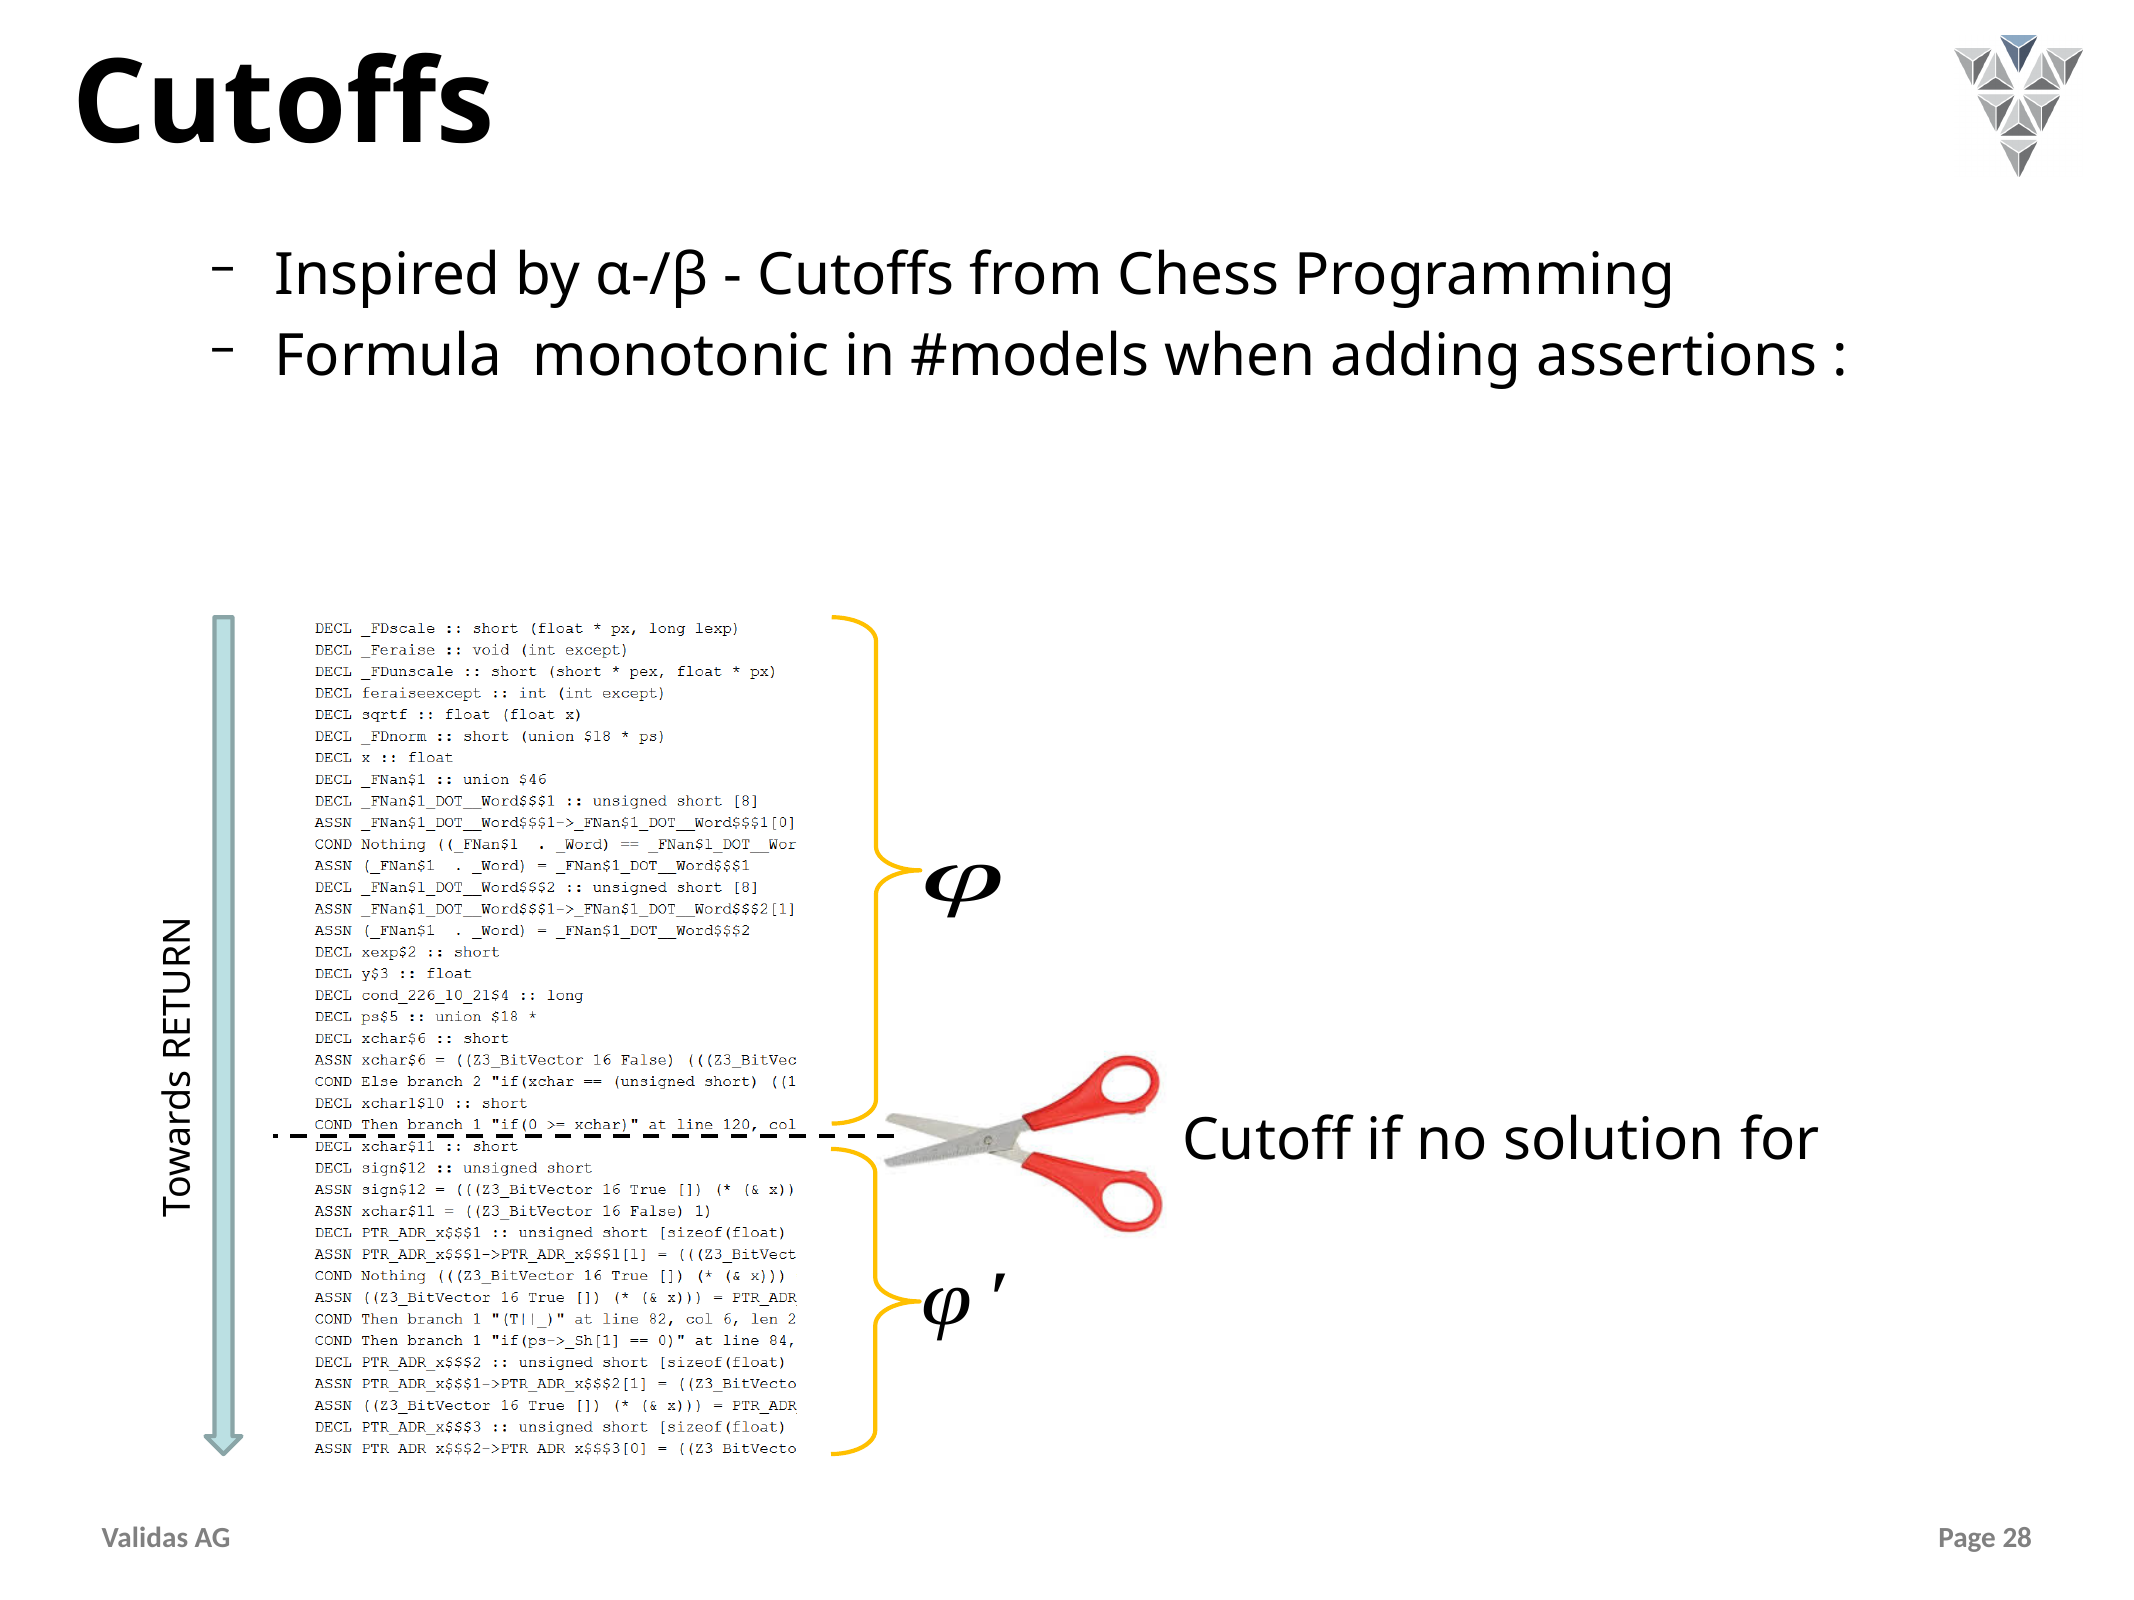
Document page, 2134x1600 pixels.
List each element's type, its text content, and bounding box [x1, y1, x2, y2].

picture [874, 978, 1168, 1271]
picture [1954, 35, 2083, 177]
text_box Towards RETURN [144, 763, 205, 1232]
picture [309, 616, 797, 1136]
title Cutoffs [72, 15, 1835, 170]
text_box [203, 615, 244, 1457]
text_box [830, 1148, 921, 1455]
picture [309, 1137, 797, 1455]
text_box [831, 616, 922, 1125]
